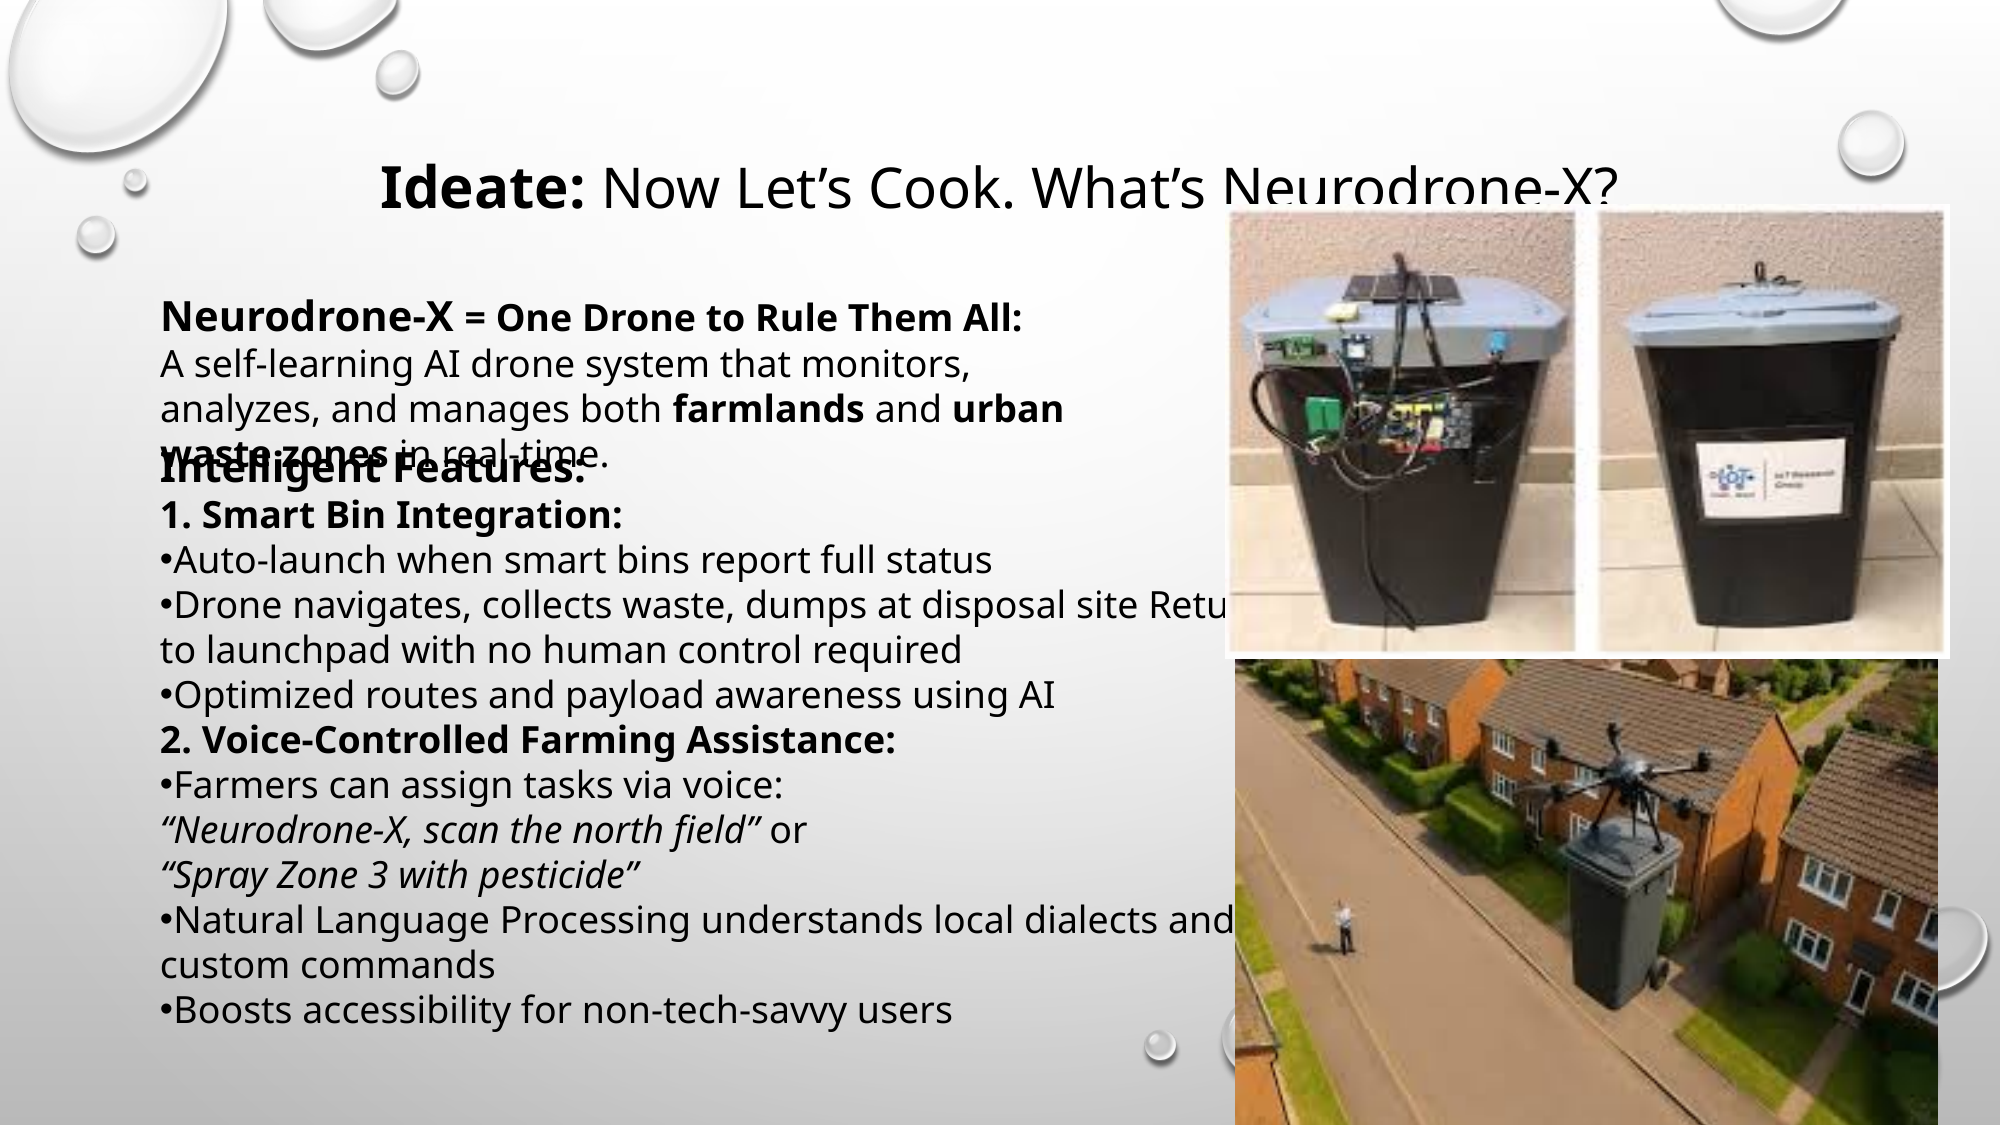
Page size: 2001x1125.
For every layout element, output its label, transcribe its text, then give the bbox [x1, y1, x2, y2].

text_box Intelligent Features: 1. Smart Bin Integration: Auto-launch when smart bins report full status Drone navigates, collects waste, dumps at disposal site Returns to launchpad with no human control required Optimized routes and payload awareness using AI 2. Voice-Controlled Farming Assistance: Farmers can assign tasks via voice: “Neurodrone-X, scan the north field” or “Spray Zone 3 with pesticide” Natural Language Processing understands local dialects and custom commands Boosts accessibility for non-tech-savvy users [145, 433, 1228, 1039]
picture [0, 0, 2000, 1125]
text_box Ideate: Now Let’s Cook. What’s Neurodrone-X? [281, 142, 1719, 228]
text_box Neurodrone-X = One Drone to Rule Them All: A self-learning AI drone system that monitors, analyzes, and manages both farmlands and urban waste zones in real-time. [145, 282, 1146, 433]
